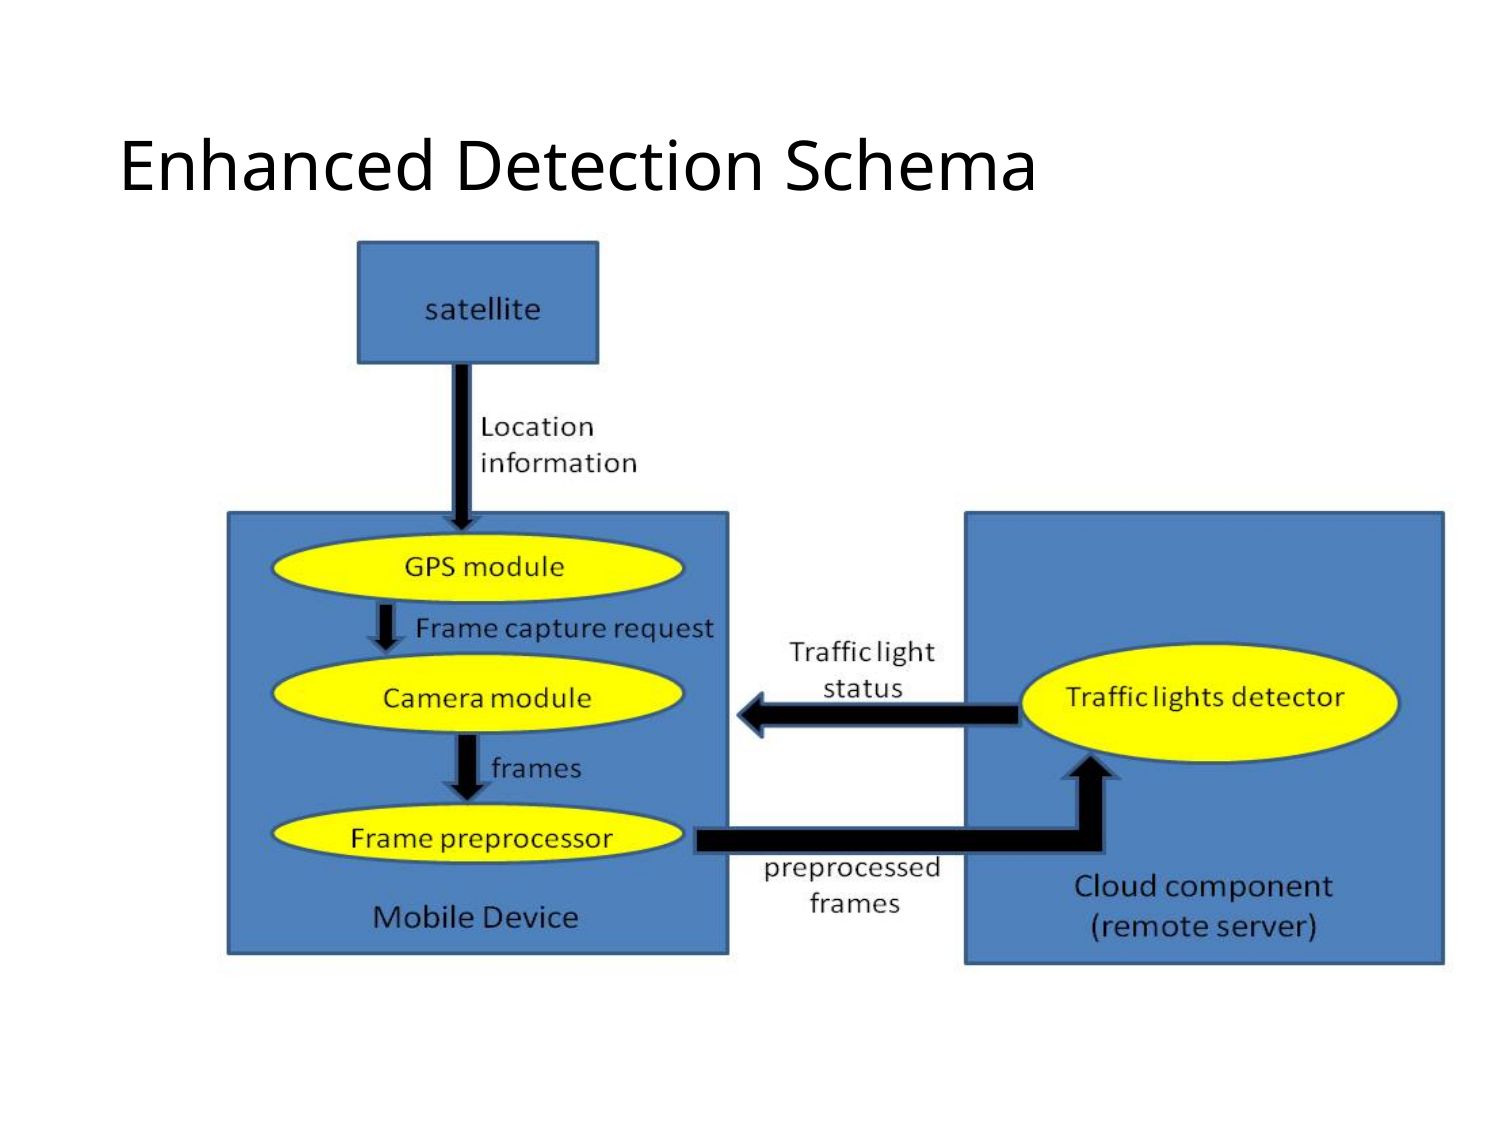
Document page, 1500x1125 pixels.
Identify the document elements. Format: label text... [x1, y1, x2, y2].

title Enhanced Detection Schema [103, 59, 1397, 278]
picture [174, 212, 1475, 1113]
